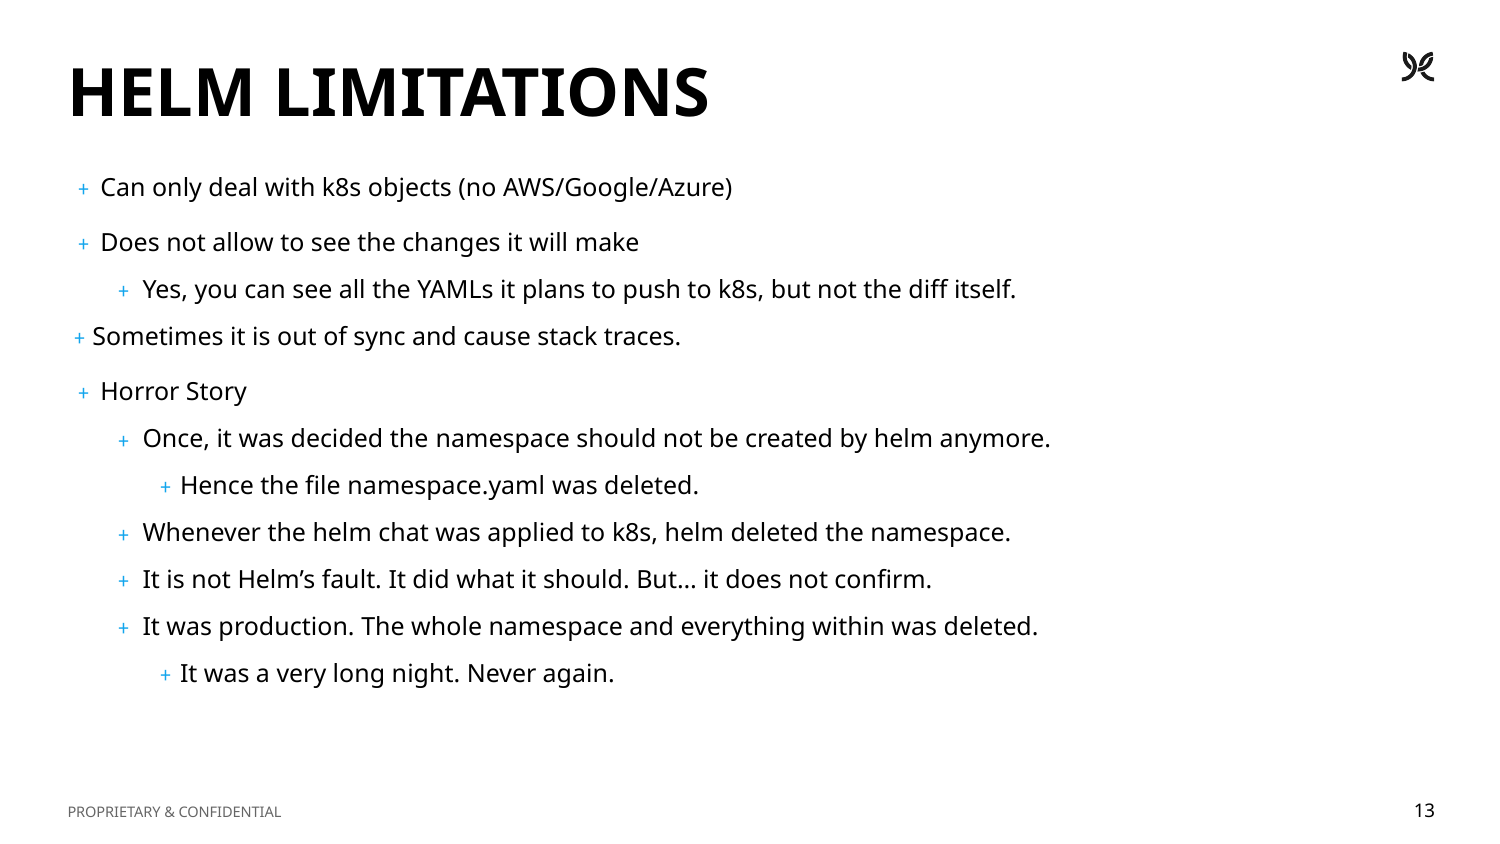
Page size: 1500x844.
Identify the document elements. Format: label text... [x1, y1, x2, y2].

title HELM LIMITATIONS [67, 49, 1335, 180]
list Can only deal with k8s objects (no AWS/Google/Azure) Does not allow to see the changes it will make Yes, you can see all the YAMLs it plans to push to k8s, but not the diff itself. Sometimes it is out of sync and cause stack traces. Horror Story Once, it was decided the namespace should not be created by helm anymore. Hence the file namespace.yaml was deleted. Whenever the helm chat was applied to k8s, helm deleted the namespace. It is not Helm’s fault. It did what it should. But… it does not confirm. It was production. The whole namespace and everything within was deleted. It was a very long night. Never again. [67, 166, 1248, 810]
slide_number 13 [1345, 566, 1436, 844]
picture [1400, 49, 1436, 84]
